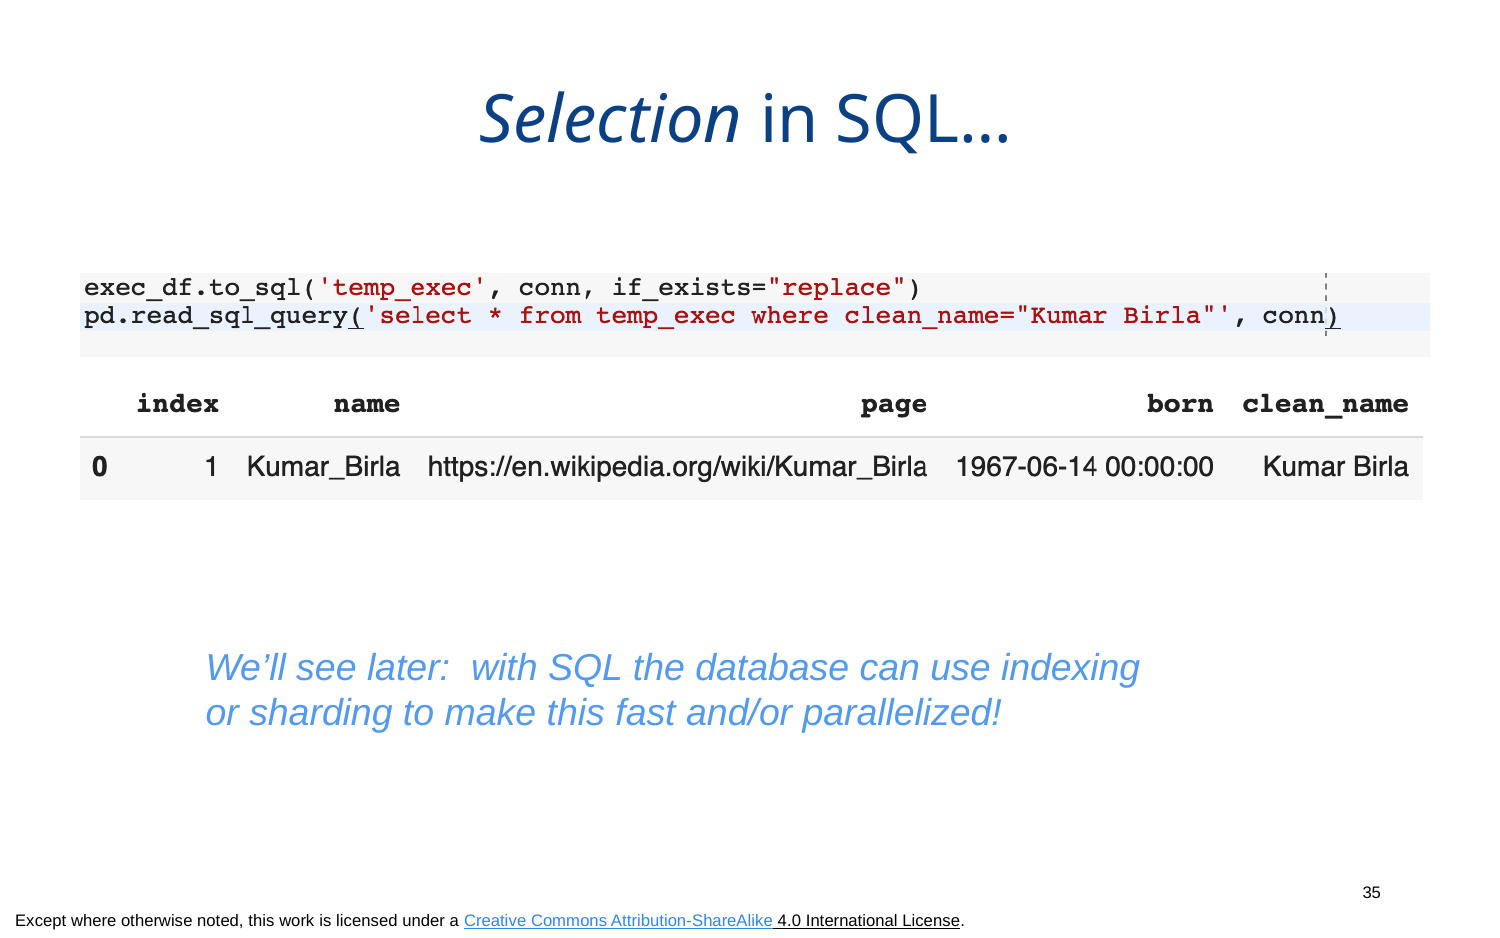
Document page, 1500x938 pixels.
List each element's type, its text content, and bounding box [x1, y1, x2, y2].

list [80, 273, 1430, 509]
slide_number 35 [1347, 866, 1416, 917]
title Selection in SQL… [77, 26, 1416, 205]
text_box We’ll see later: with SQL the database can use indexing or sharding to make this fast and/or parallelized! [190, 635, 1302, 741]
footer [77, 868, 660, 919]
